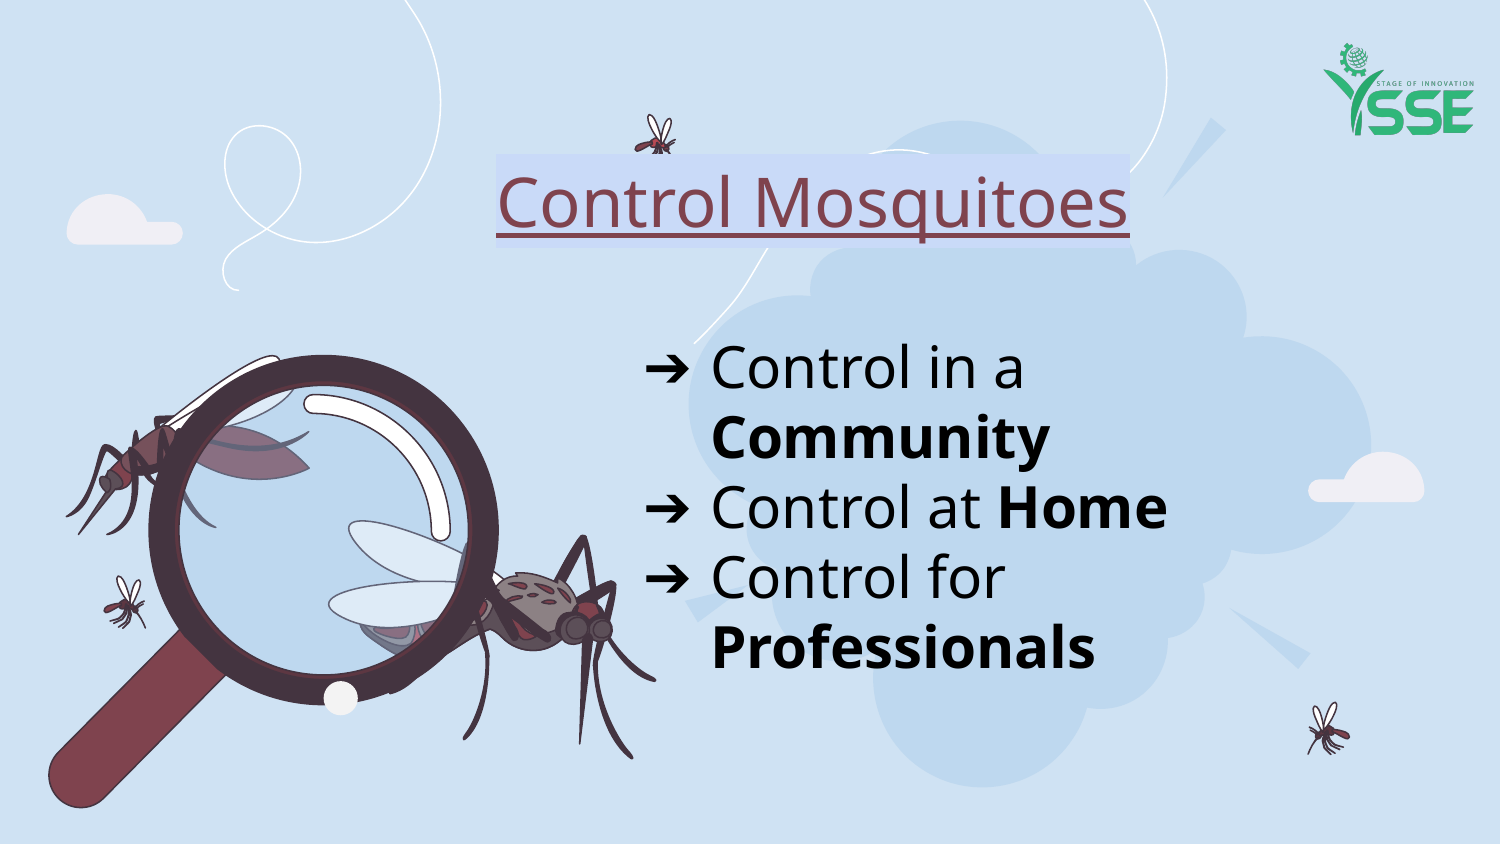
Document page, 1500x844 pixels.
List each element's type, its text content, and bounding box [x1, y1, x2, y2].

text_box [504, 508, 669, 739]
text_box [45, 355, 499, 808]
picture [1321, 0, 1500, 179]
text_box Control in a Community Control at Home Control for Professionals [619, 315, 1352, 652]
text_box Control Mosquitoes [481, 119, 1197, 250]
